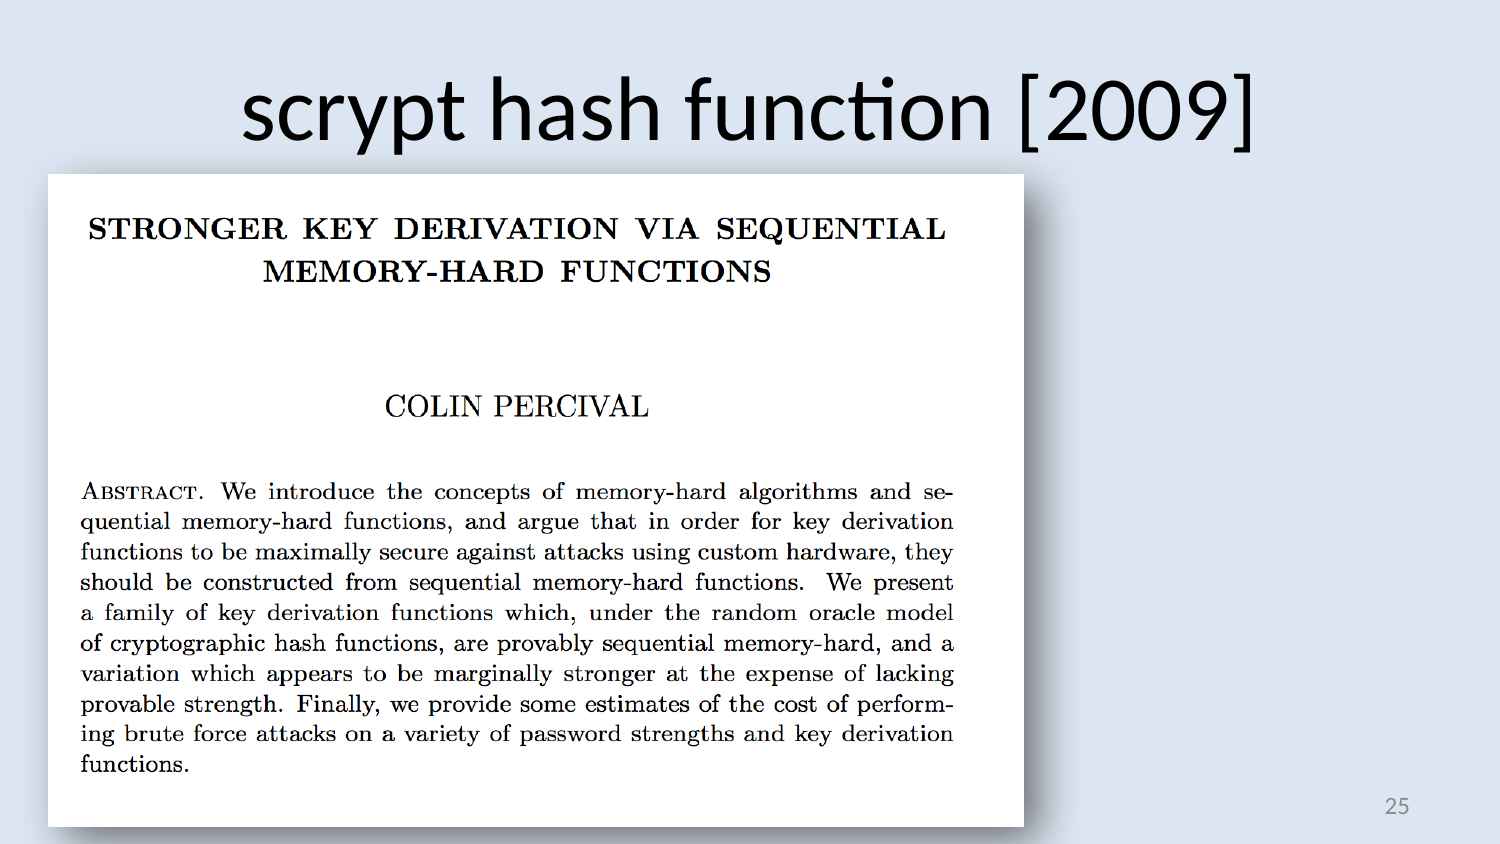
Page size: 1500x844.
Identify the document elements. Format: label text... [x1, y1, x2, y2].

picture [48, 174, 1024, 828]
slide_number 24 [1074, 782, 1425, 827]
title scrypt hash function [2009] [75, 33, 1425, 175]
